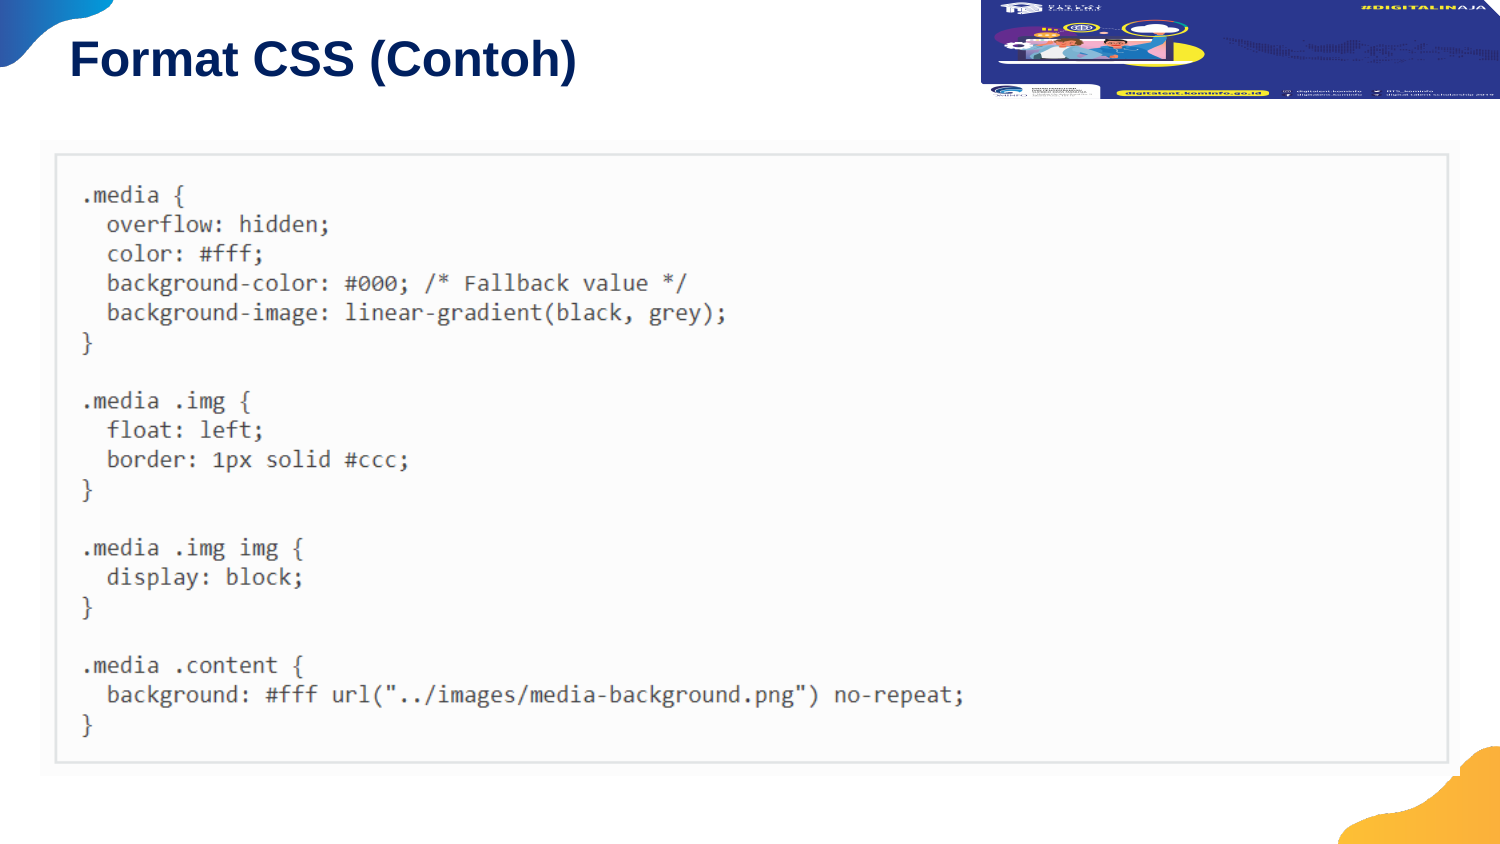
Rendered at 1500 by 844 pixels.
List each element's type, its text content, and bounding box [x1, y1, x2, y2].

picture [0, 0, 115, 73]
picture [980, 0, 1500, 100]
picture [40, 140, 1500, 844]
text_box Format CSS (Contoh) [54, 19, 975, 95]
